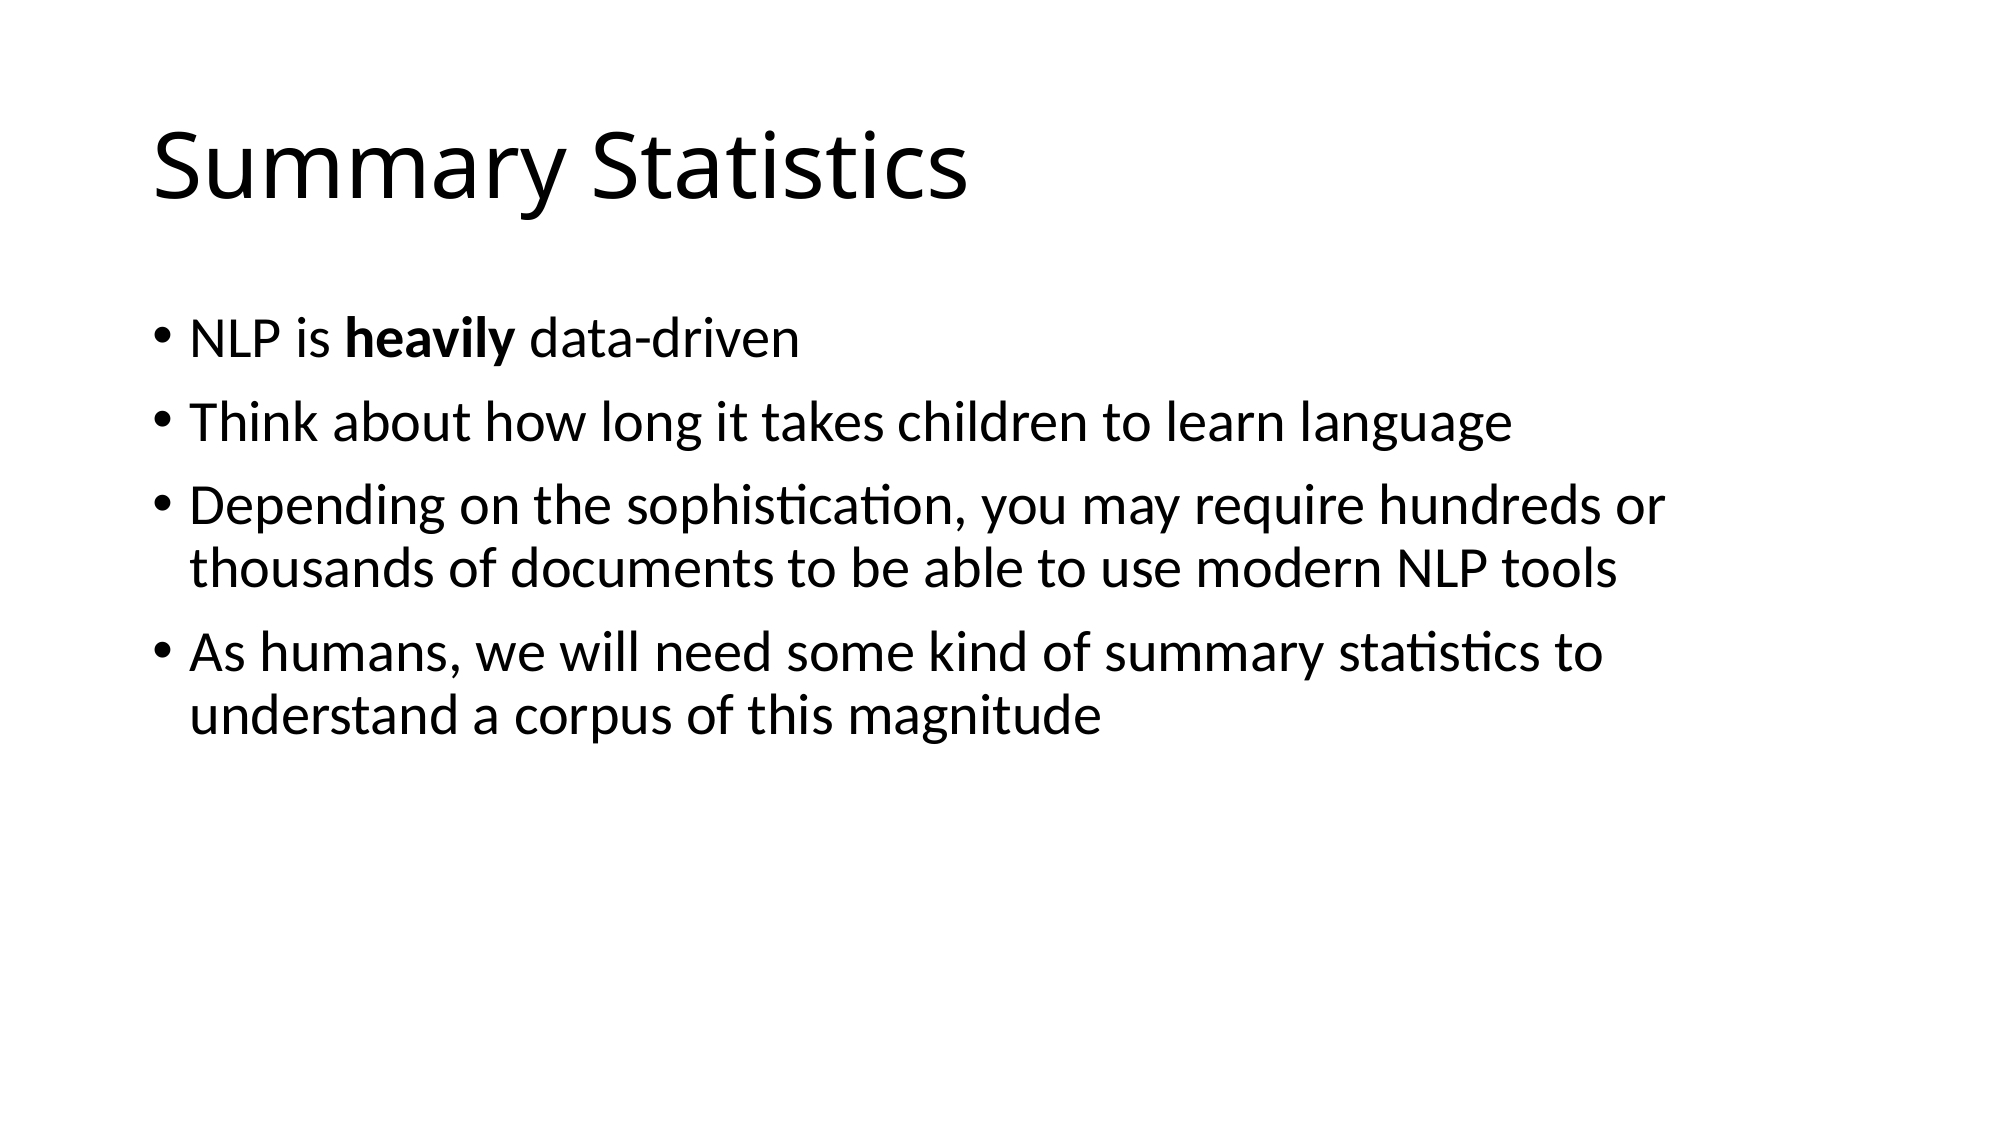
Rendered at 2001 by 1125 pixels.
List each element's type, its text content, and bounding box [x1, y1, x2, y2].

title Summary Statistics [137, 59, 1863, 278]
list NLP is heavily data-driven Think about how long it takes children to learn language Depending on the sophistication, you may require hundreds or thousands of documents to be able to use modern NLP tools As humans, we will need some kind of summary statistics to understand a corpus of this magnitude [137, 299, 1863, 1014]
